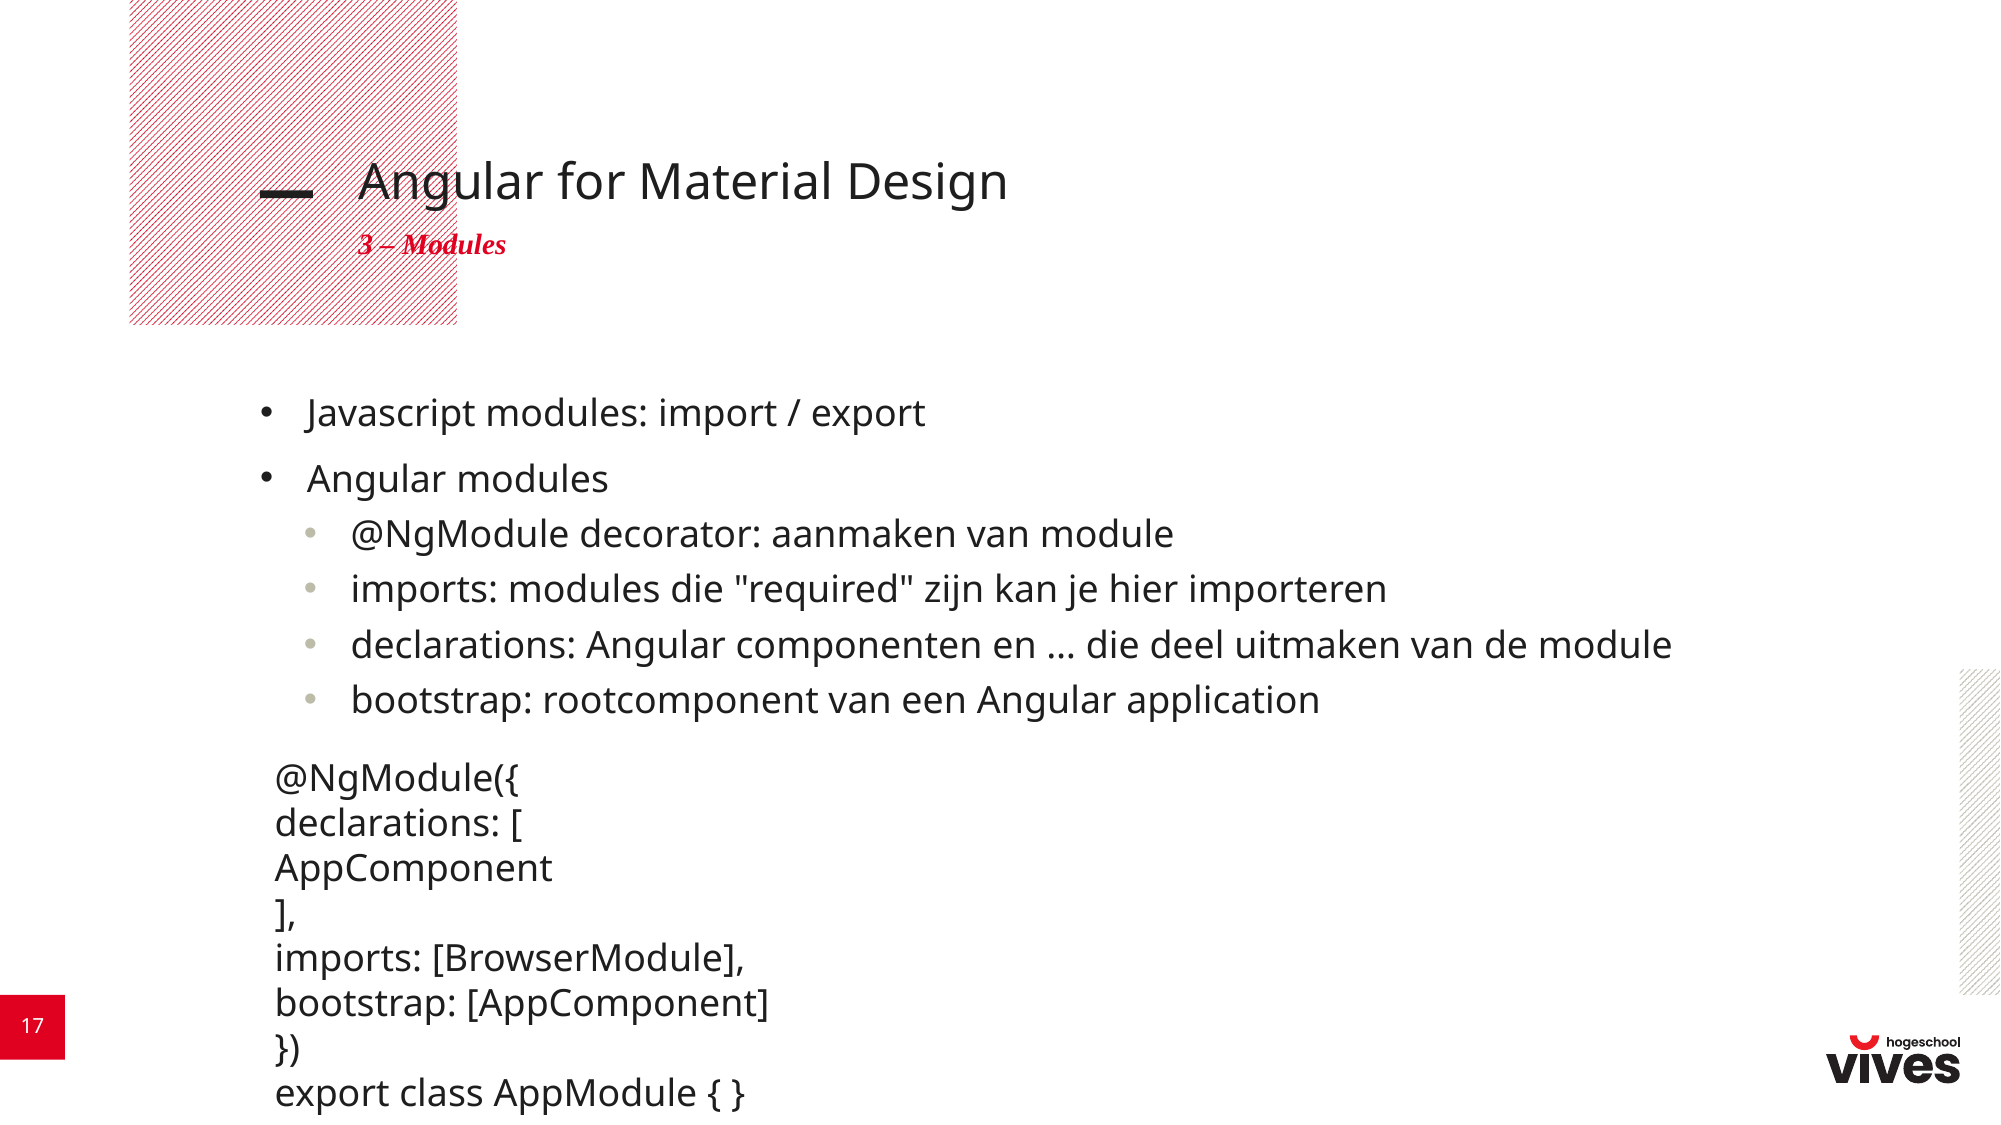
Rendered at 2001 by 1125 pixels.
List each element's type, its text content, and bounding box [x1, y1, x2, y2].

picture [1959, 669, 2000, 995]
list Javascript modules: import / export Angular modules @NgModule decorator: aanmaken van module imports: modules die "required" zijn kan je hier importeren declarations: Angular componenten en … die deel uitmaken van de module bootstrap: rootcomponent van een Angular application [259, 388, 1863, 995]
picture [129, 0, 457, 325]
list 3 – Modules [358, 217, 1863, 268]
title Angular for Material Design [358, 138, 1863, 217]
text_box @NgModule({ declarations: [ AppComponent ], imports: [BrowserModule], bootstrap: [AppComponent] }) export class AppModule { } [259, 746, 813, 1121]
